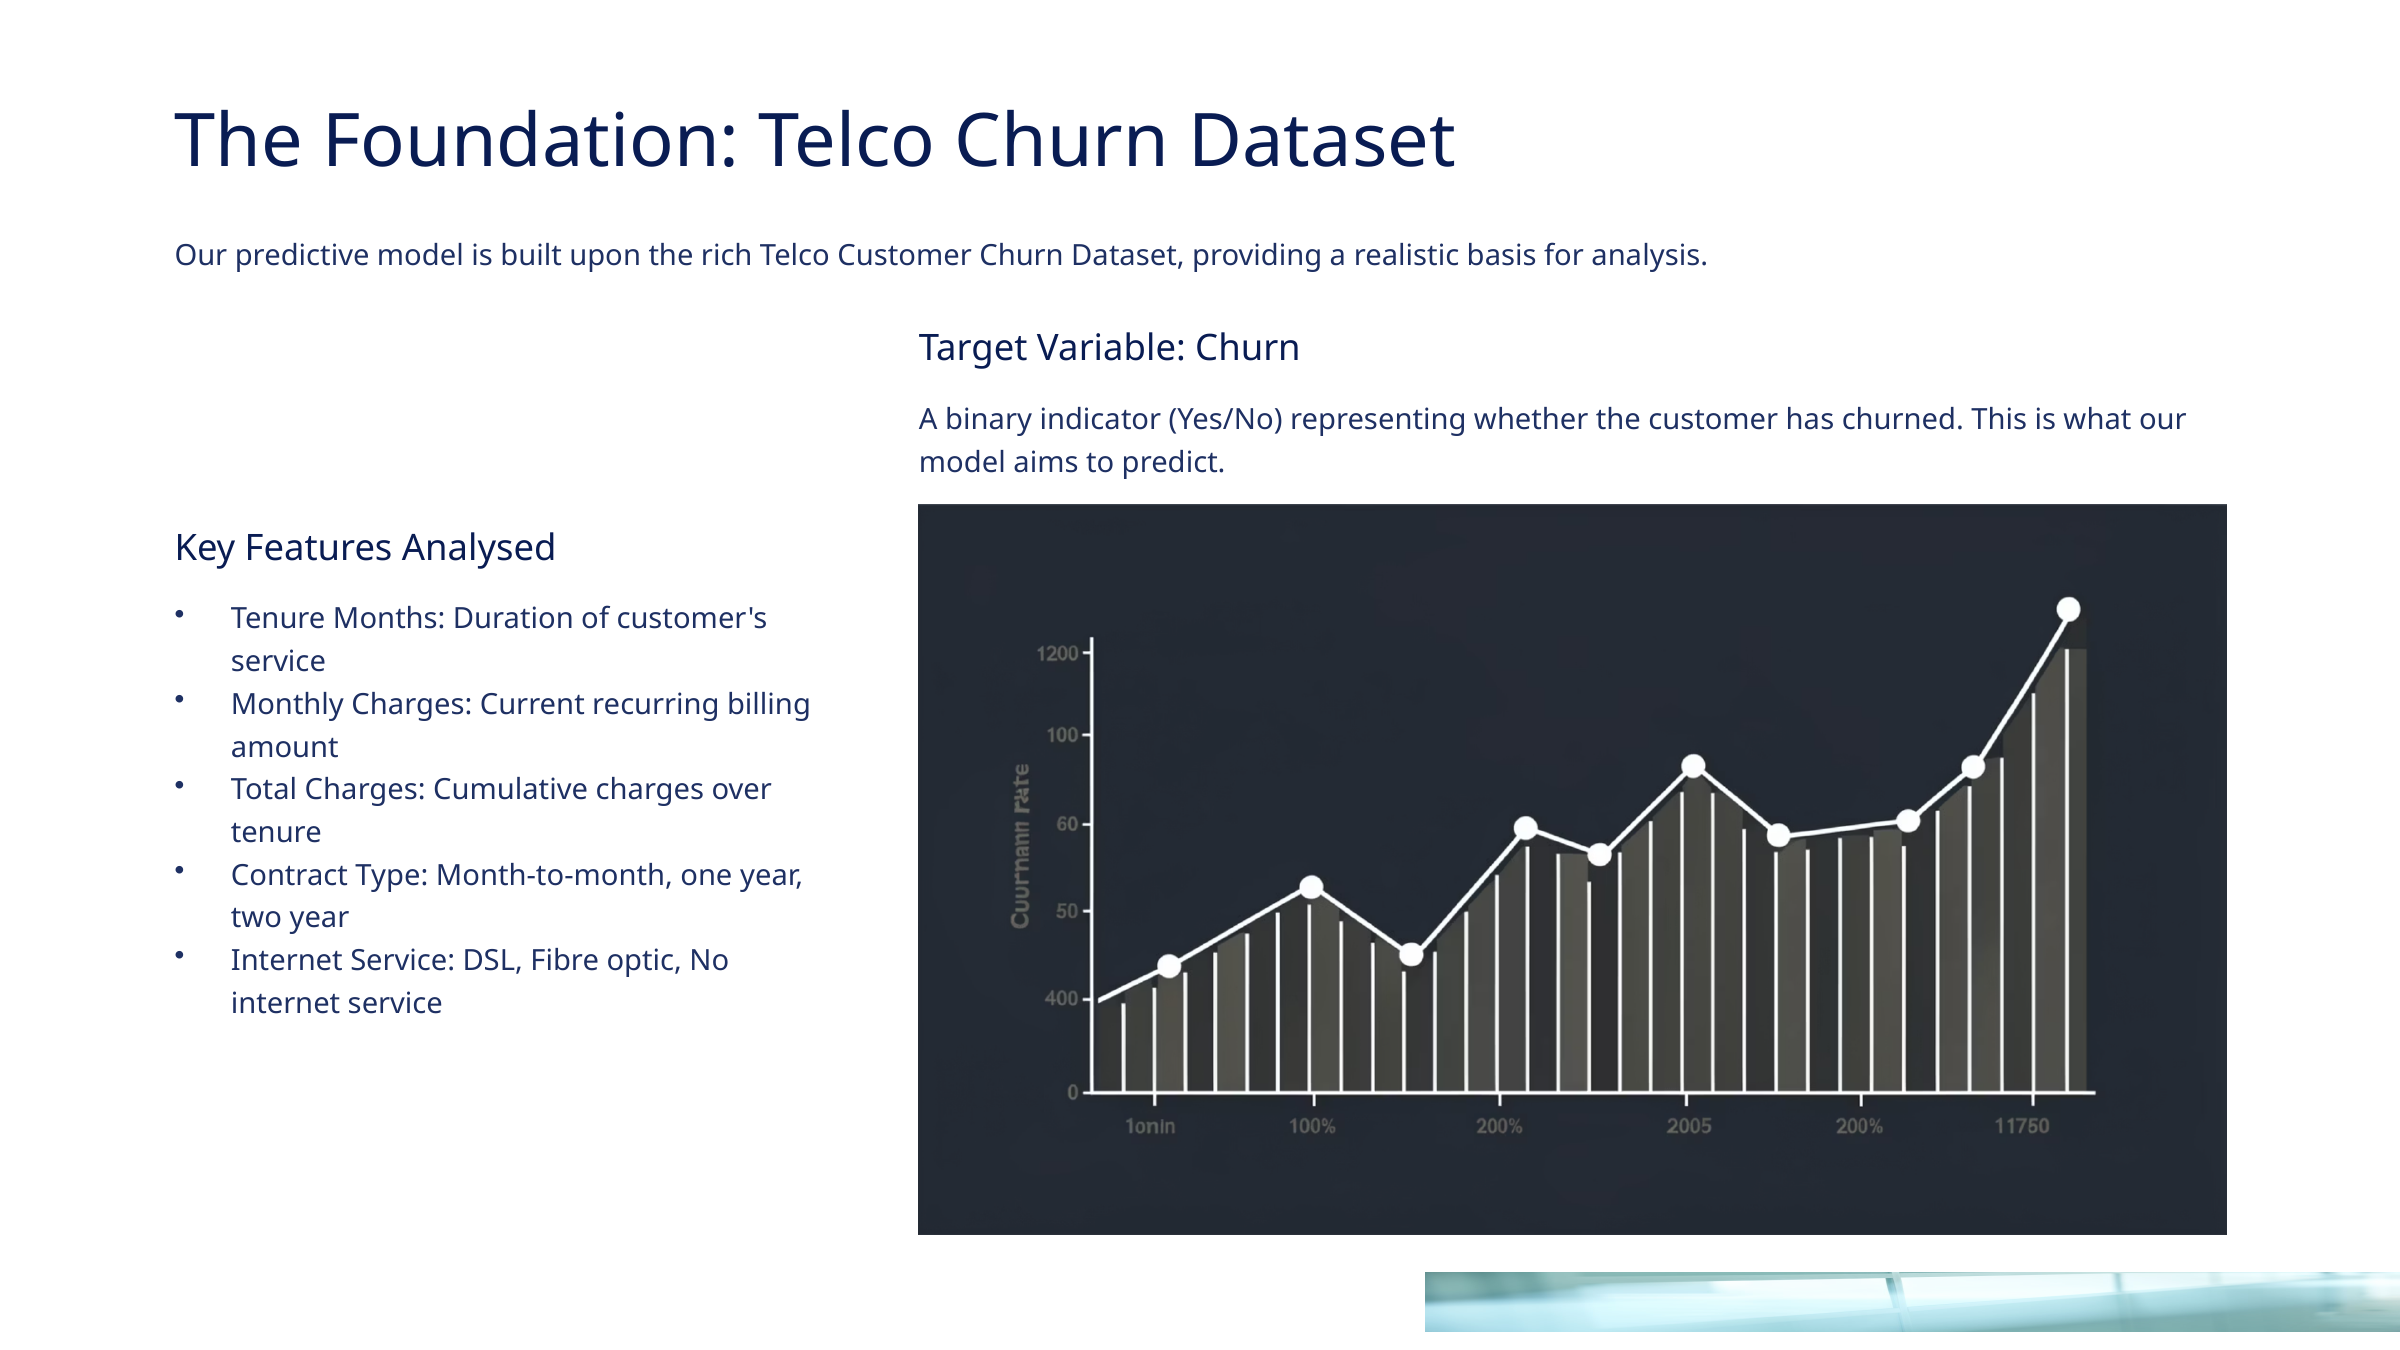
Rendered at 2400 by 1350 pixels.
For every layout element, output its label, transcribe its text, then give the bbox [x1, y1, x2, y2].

picture [918, 504, 2227, 1235]
text_box Target Variable: Churn [918, 322, 1310, 369]
text_box Our predictive model is built upon the rich Telco Customer Churn Dataset, providing a realistic basis for analysis. [174, 229, 2226, 272]
text_box Key Features Analysed [174, 521, 570, 569]
picture [1425, 1271, 2400, 1339]
text_box Tenure Months: Duration of customer's service Monthly Charges: Current recurring billing amount Total Charges: Cumulative charges over tenure Contract Type: Month-to-month, one year, two year Internet Service: DSL, Fibre optic, No internet service [174, 592, 846, 1020]
text_box A binary indicator (Yes/No) representing whether the customer has churned. This is what our model aims to predict. [918, 392, 2227, 478]
text_box The Foundation: Telco Churn Dataset [174, 88, 1472, 182]
